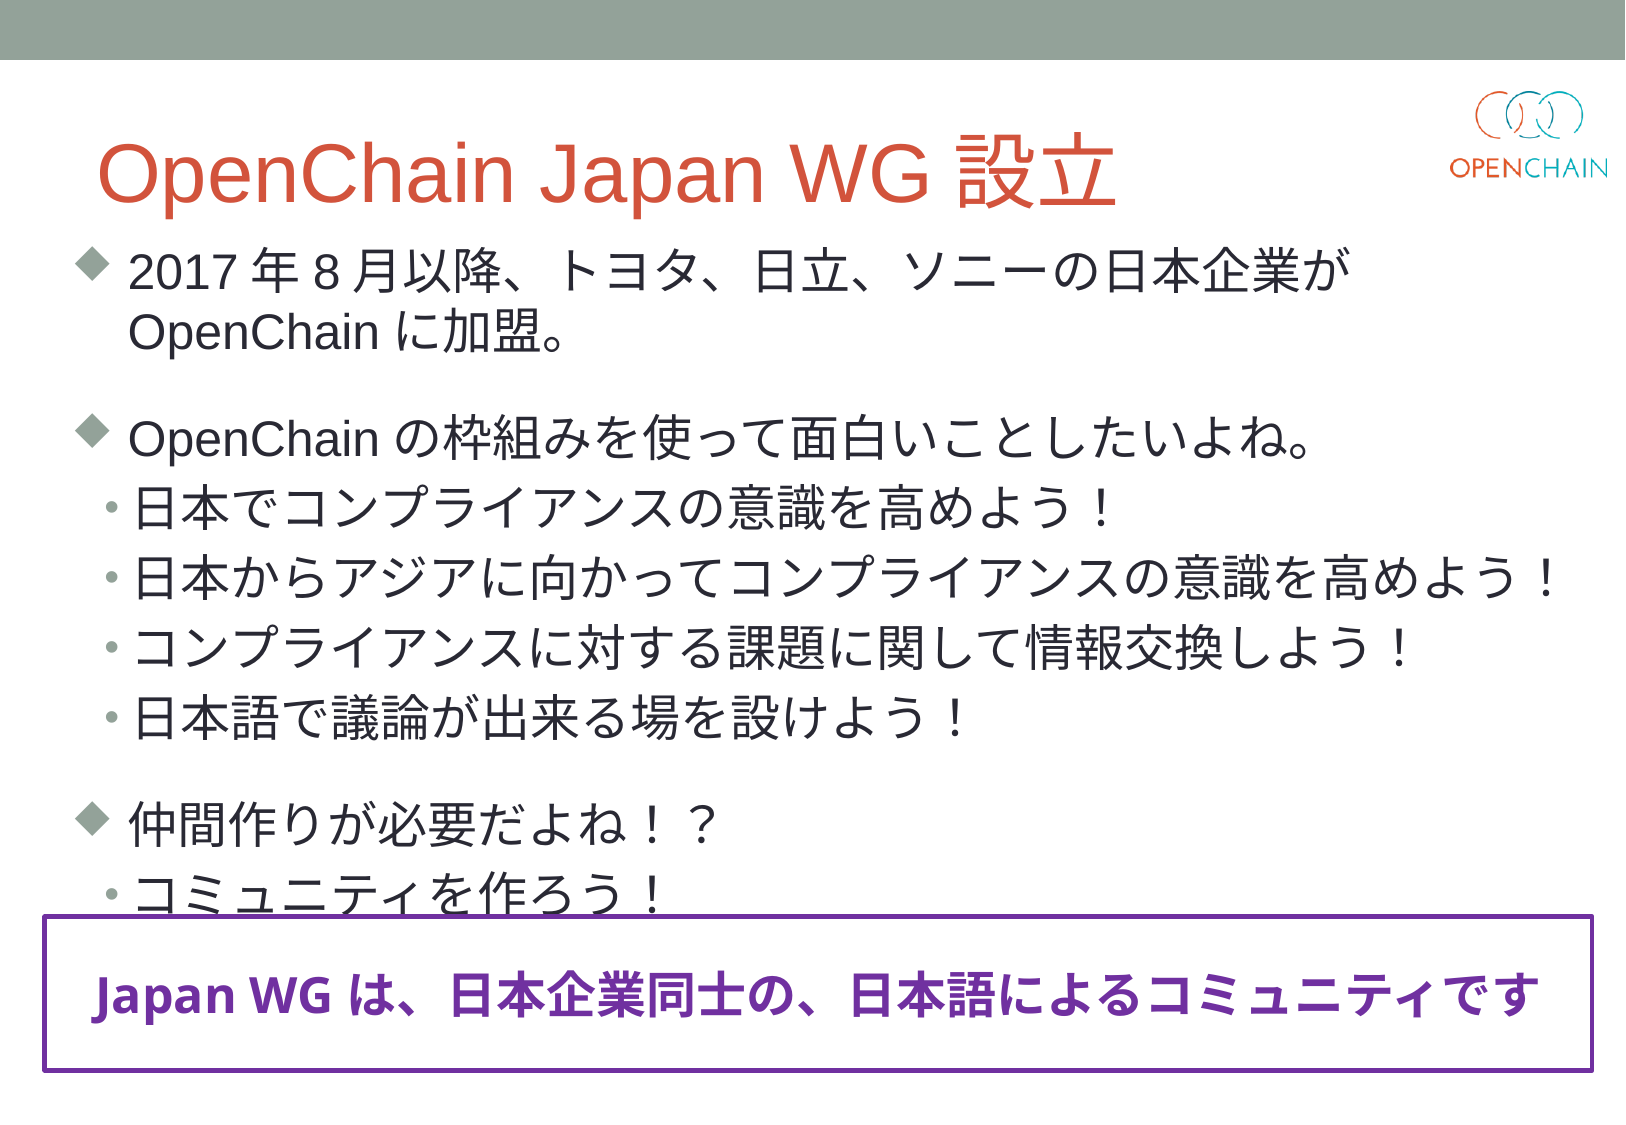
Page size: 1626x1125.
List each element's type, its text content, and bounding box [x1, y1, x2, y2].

text_box Japan WGは、日本企業同士の、日本語によるコミュニティです [44, 916, 1593, 1071]
list 2017年8月以降、トヨタ、日立、ソニーの日本企業がOpenChainに加盟。 OpenChainの枠組みを使って面白いことしたいよね。 日本でコンプライアンスの意識を高めよう！ 日本からアジアに向かってコンプライアンスの意識を高めよう！ コンプライアンスに対する課題に関して情報交換しよう！ 日本語で議論が出来る場を設けよう！ 仲間作りが必要だよね！？ コミュニティを作ろう！ [56, 231, 1604, 1071]
title OpenChain Japan WG設立 [81, 87, 1544, 231]
picture [1544, 91, 1607, 178]
